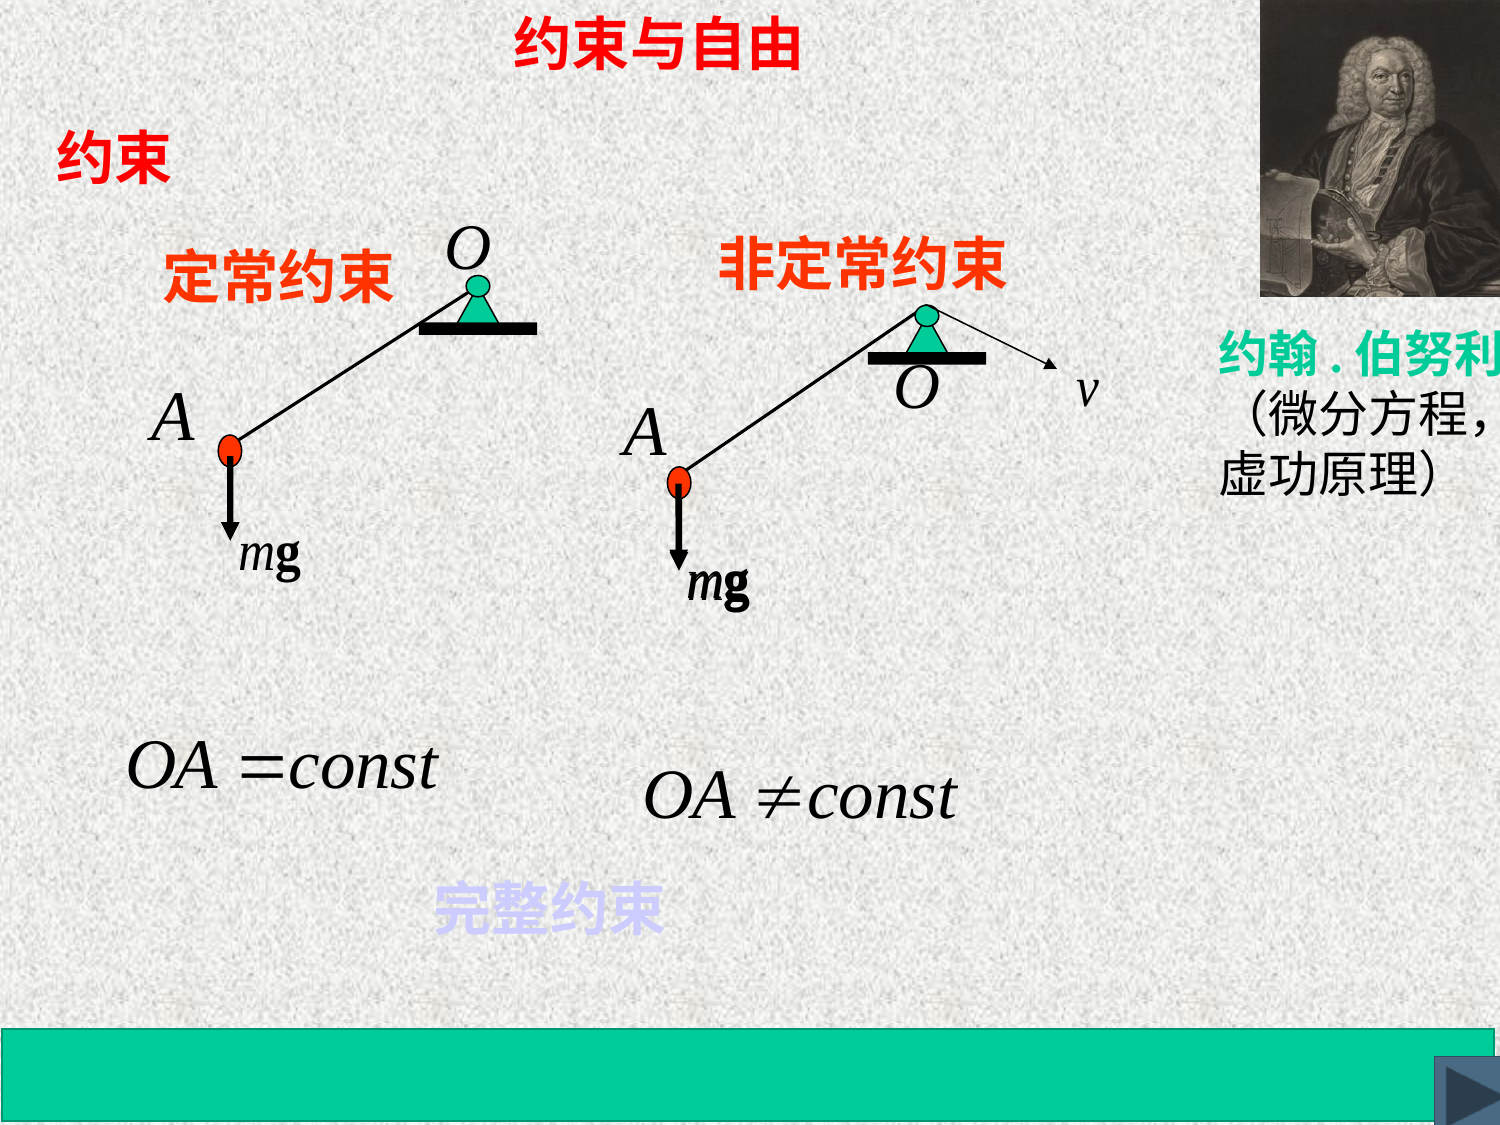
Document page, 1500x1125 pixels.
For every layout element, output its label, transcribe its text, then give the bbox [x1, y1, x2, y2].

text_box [607, 389, 679, 467]
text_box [885, 348, 951, 425]
picture [0, 0, 1500, 1125]
text_box 完整约束 [418, 864, 821, 950]
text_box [667, 219, 1108, 625]
text_box 约束 [41, 113, 680, 199]
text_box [147, 232, 538, 595]
text_box 约束与自由 [206, 0, 1260, 155]
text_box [634, 753, 972, 837]
text_box 约翰.伯努利 （微分方程，虚功原理） [1203, 315, 1500, 511]
text_box [1, 1028, 1495, 1122]
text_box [436, 210, 502, 286]
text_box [135, 375, 207, 453]
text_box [116, 723, 455, 807]
